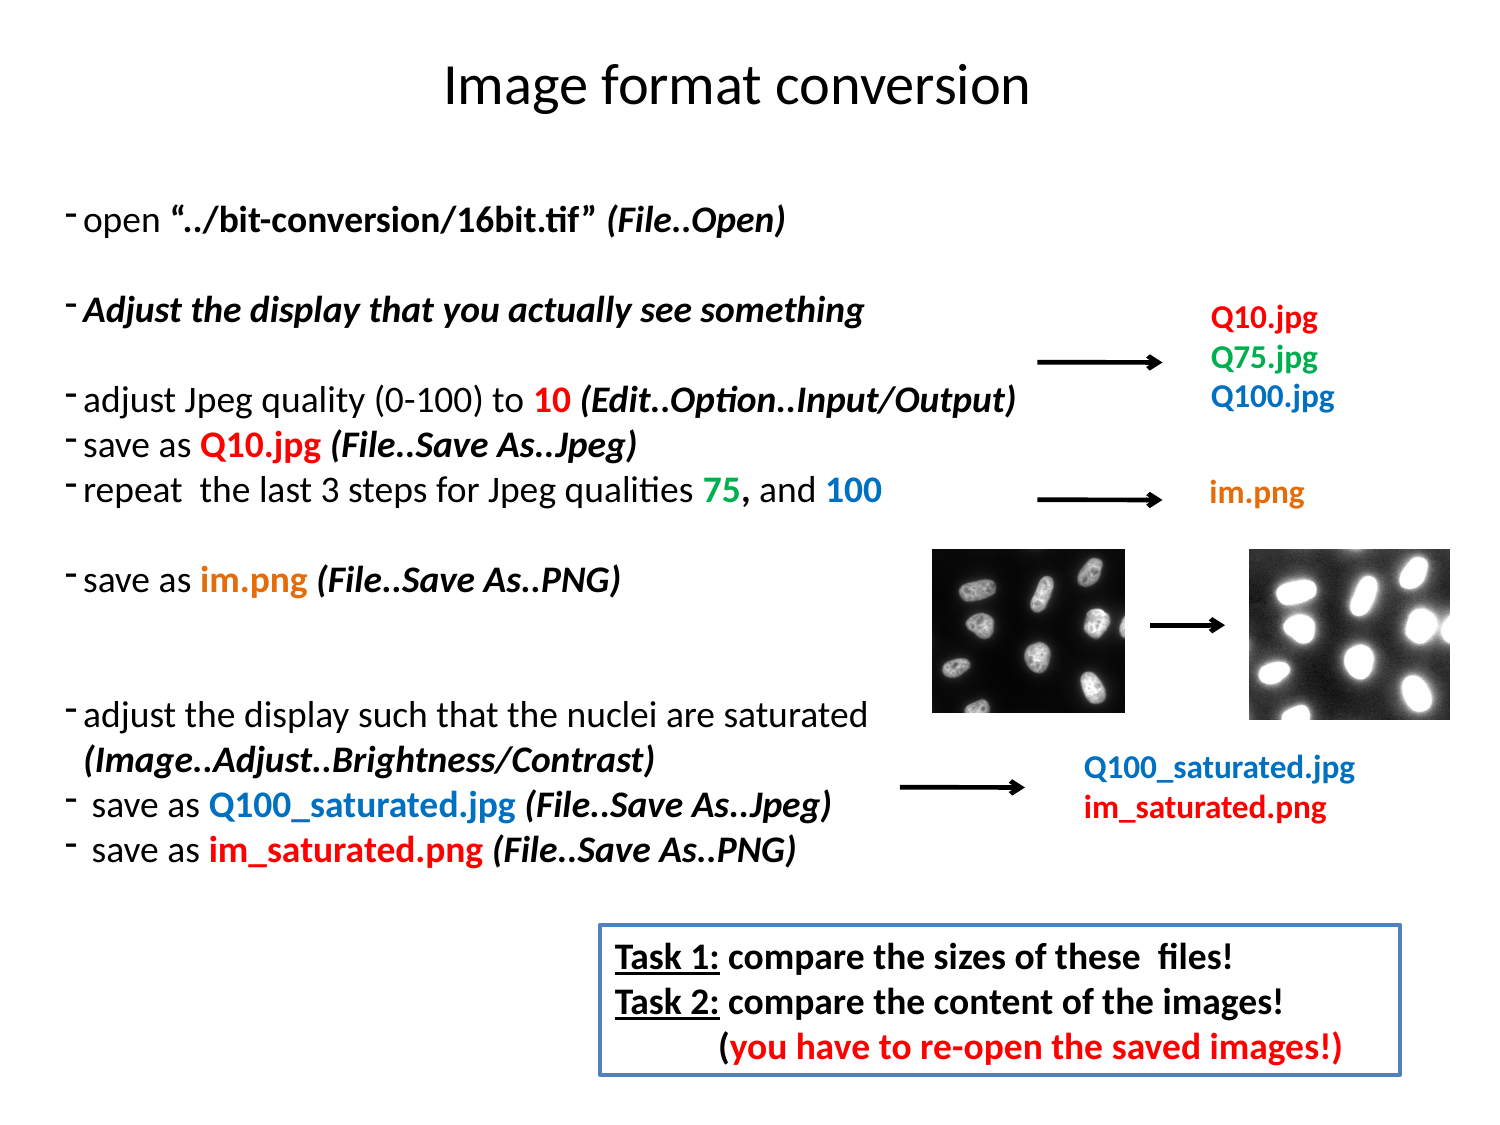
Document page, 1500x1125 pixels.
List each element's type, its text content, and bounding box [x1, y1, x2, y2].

text_box open “../bit-conversion/16bit.tif” (File..Open) Adjust the display that you actually see something adjust Jpeg quality (0-100) to 10 (Edit..Option..Input/Output) save as Q10.jpg (File..Save As..Jpeg) repeat the last 3 steps for Jpeg qualities 75, and 100 save as im.png (File..Save As..PNG) adjust the display such that the nuclei are saturated (Image..Adjust..Brightness/Contrast) save as Q100_saturated.jpg (File..Save As..Jpeg) save as im_saturated.png (File..Save As..PNG) [48, 185, 1115, 969]
text_box Q10.jpg Q75.jpg Q100.jpg [1196, 287, 1350, 422]
text_box Q100_saturated.jpg im_saturated.png [1069, 737, 1371, 832]
text_box Task 1: compare the sizes of these files! Task 2: compare the content of the images! (you have to re-open the saved images!) [598, 923, 1402, 1077]
picture [932, 549, 1126, 713]
title Image format conversion [62, 0, 1413, 176]
picture [1248, 549, 1451, 720]
text_box im.png [1194, 462, 1320, 518]
